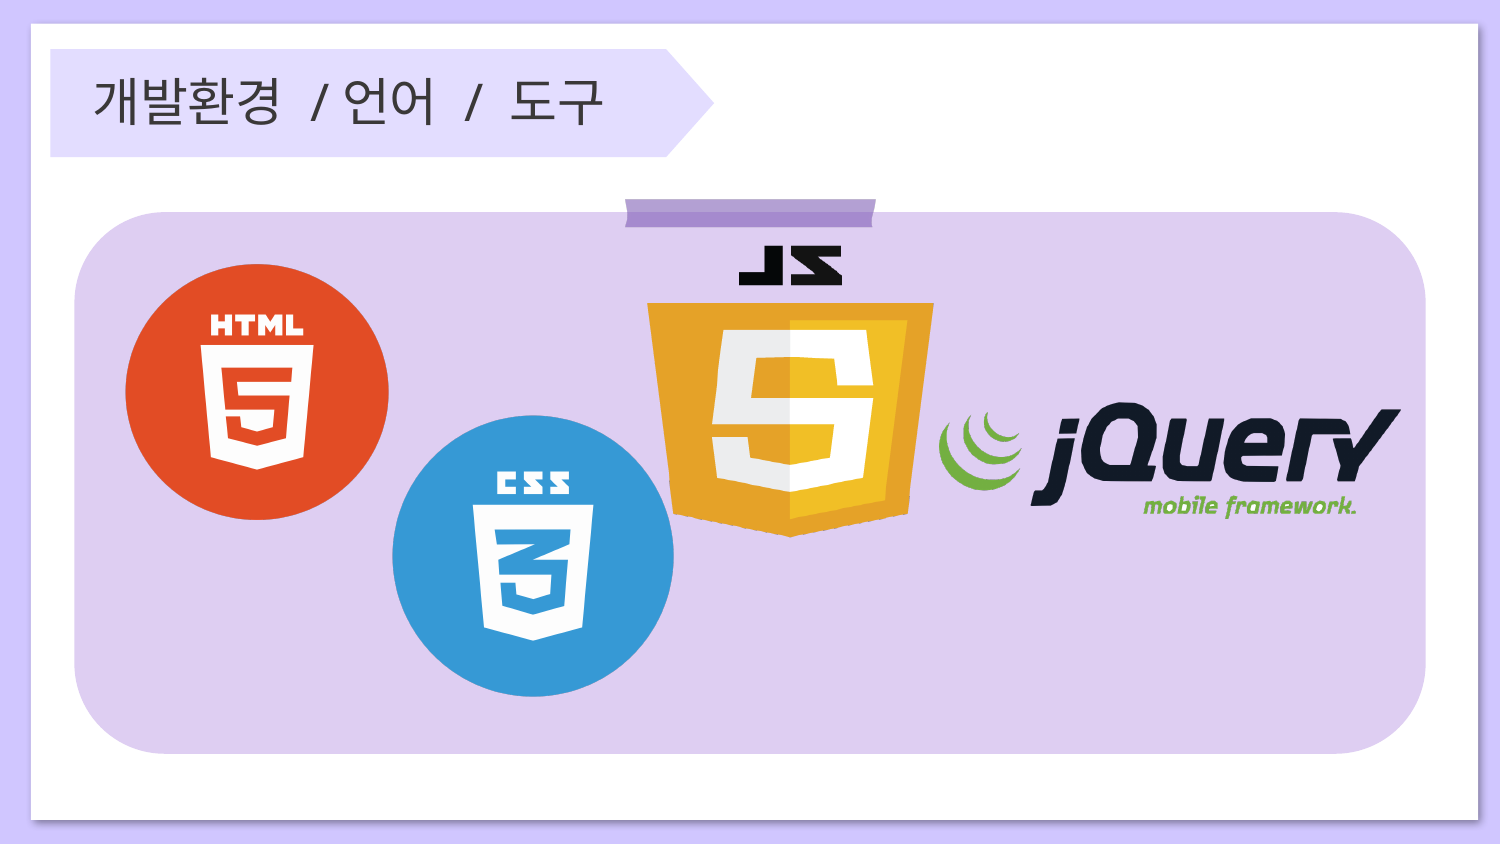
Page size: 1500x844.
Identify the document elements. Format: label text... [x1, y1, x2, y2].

text_box [50, 49, 715, 158]
text_box 👨🏻‍🏫👩🏻‍🏫 [811, 560, 1467, 841]
text_box 개발환경 /언어 / 도구 [50, 63, 648, 138]
text_box [74, 212, 934, 754]
text_box [886, 212, 1426, 560]
text_box [30, 23, 1479, 820]
picture [618, 197, 882, 229]
picture [110, 232, 1401, 712]
